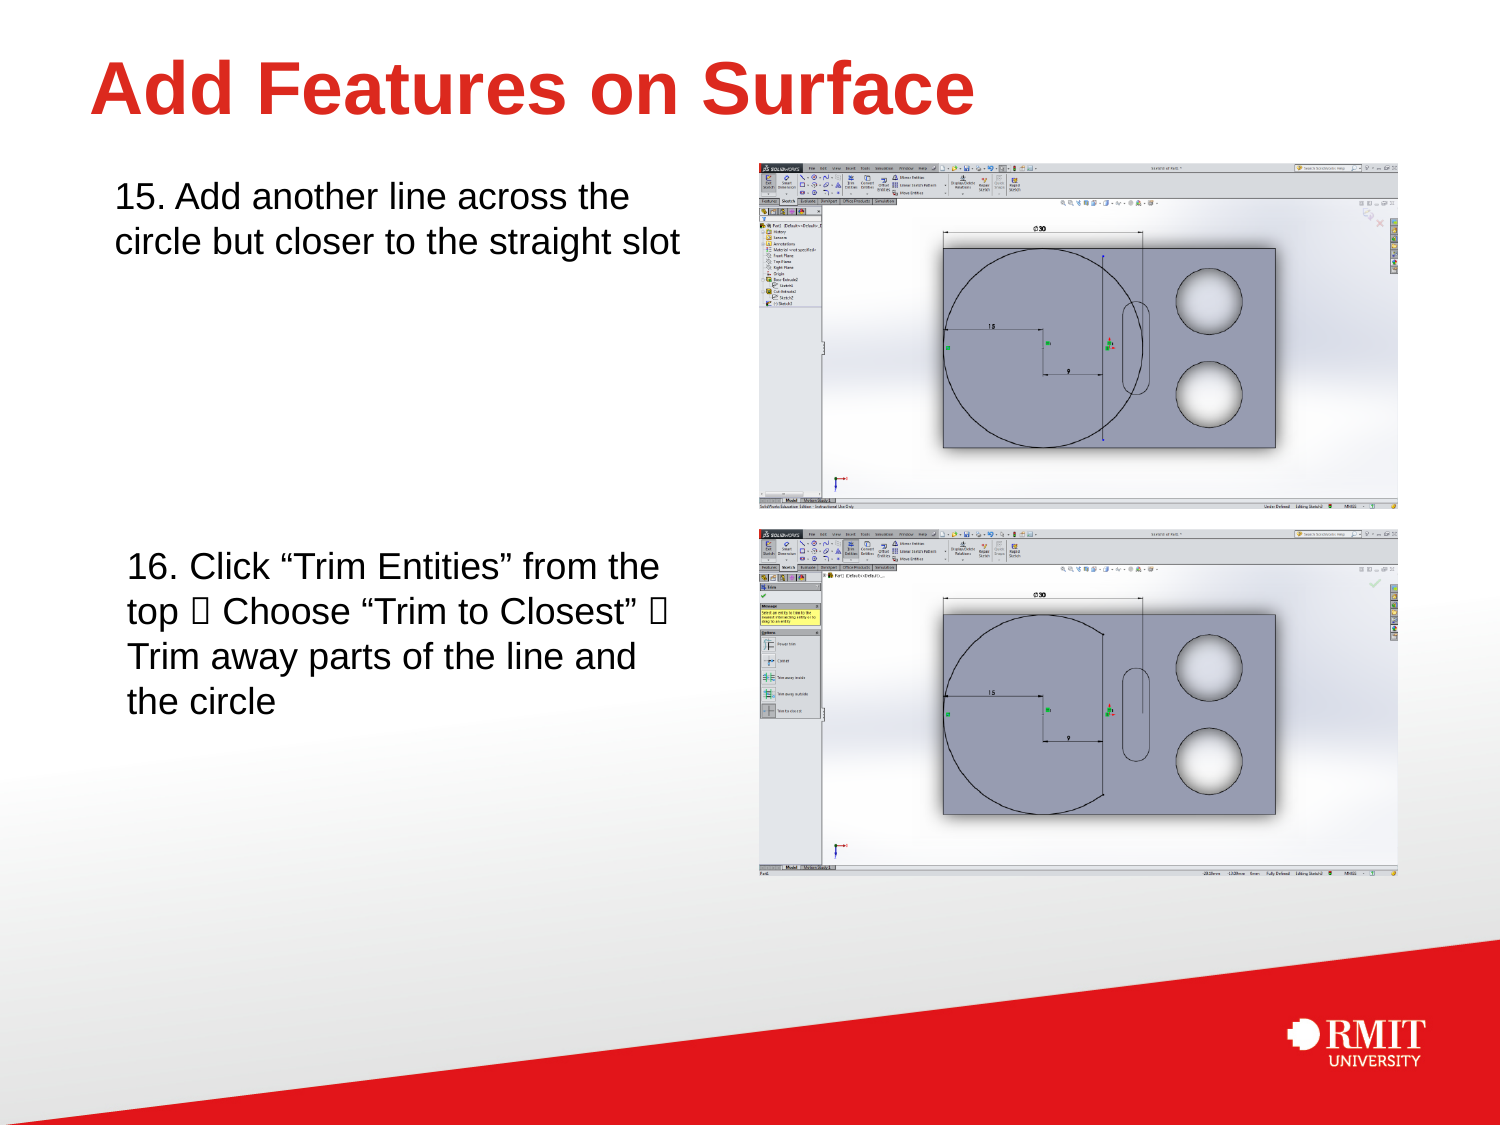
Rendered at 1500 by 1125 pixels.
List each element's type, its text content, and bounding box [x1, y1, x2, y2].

picture [0, 0, 1500, 1125]
text_box 16. Click “Trim Entities” from the top  Choose “Trim to Closest”  Trim away parts of the line and the circle [112, 534, 707, 730]
text_box 15. Add another line across the circle but closer to the straight slot [99, 164, 707, 270]
title Add Features on Surface [75, 72, 1425, 157]
